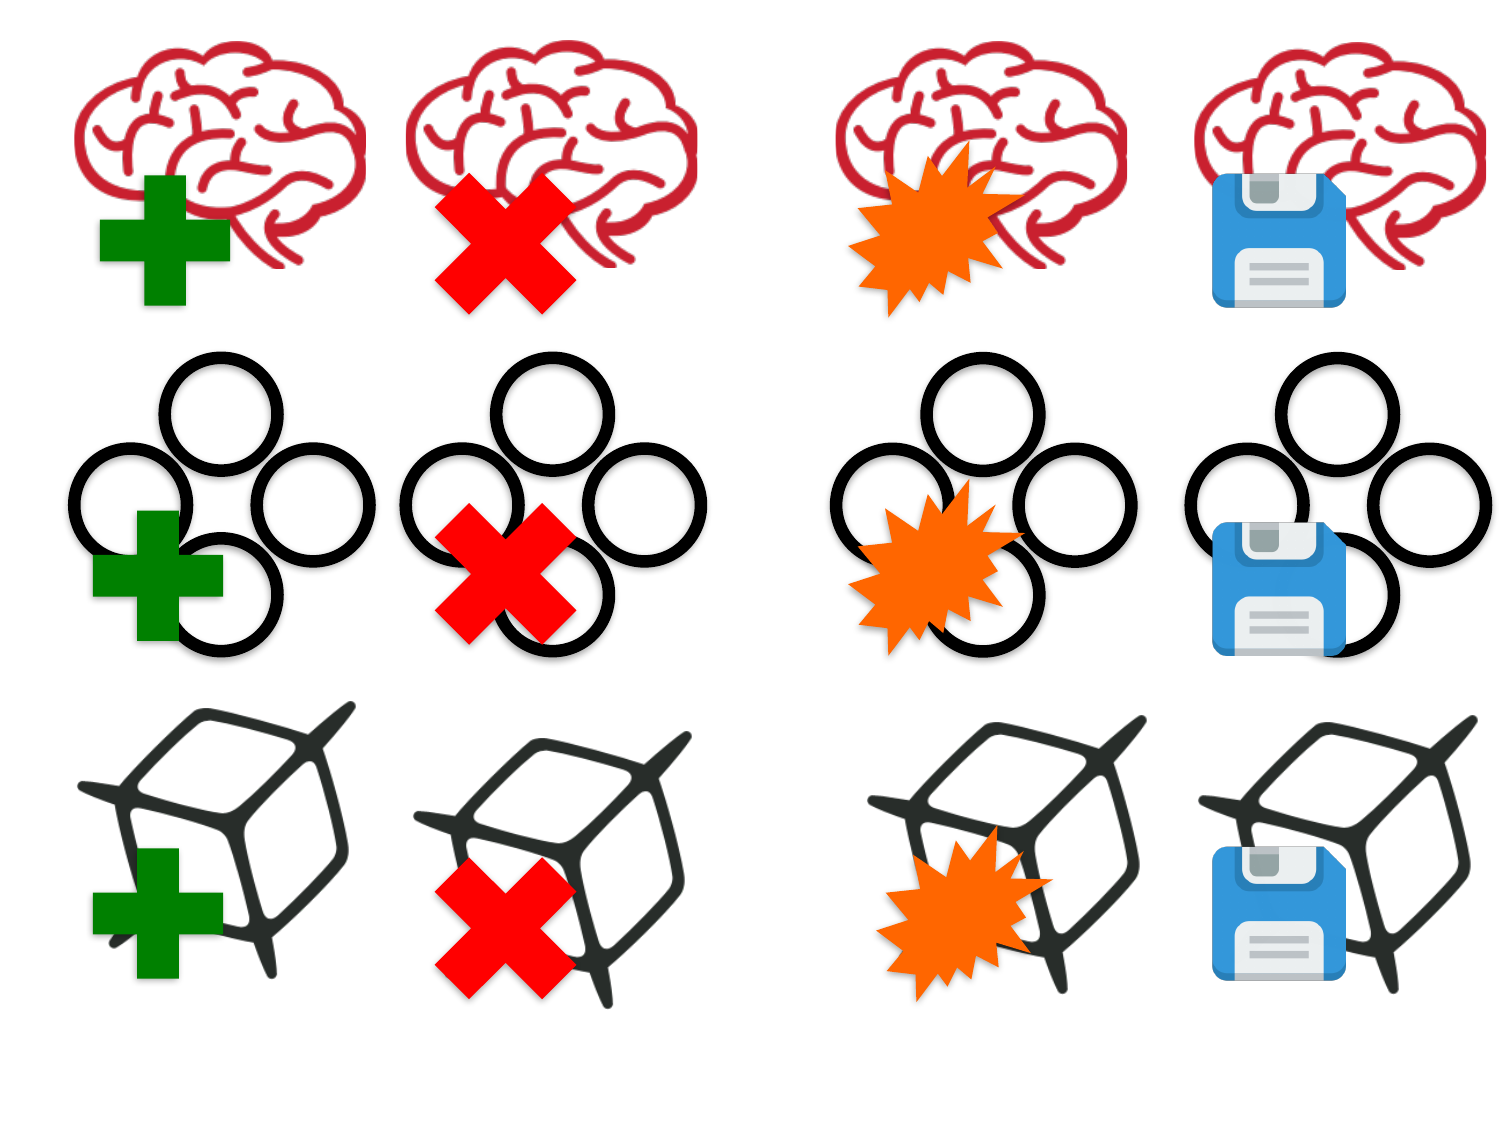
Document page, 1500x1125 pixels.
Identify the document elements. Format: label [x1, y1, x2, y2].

text_box [835, 40, 1128, 318]
text_box [859, 706, 1156, 1003]
text_box [402, 722, 702, 1032]
text_box [1190, 42, 1487, 330]
text_box [74, 40, 367, 330]
text_box [1190, 706, 1487, 1003]
text_box [69, 357, 370, 665]
text_box [1190, 357, 1487, 678]
text_box [69, 692, 365, 1003]
text_box [402, 357, 702, 678]
text_box [402, 40, 698, 348]
text_box [835, 357, 1132, 656]
